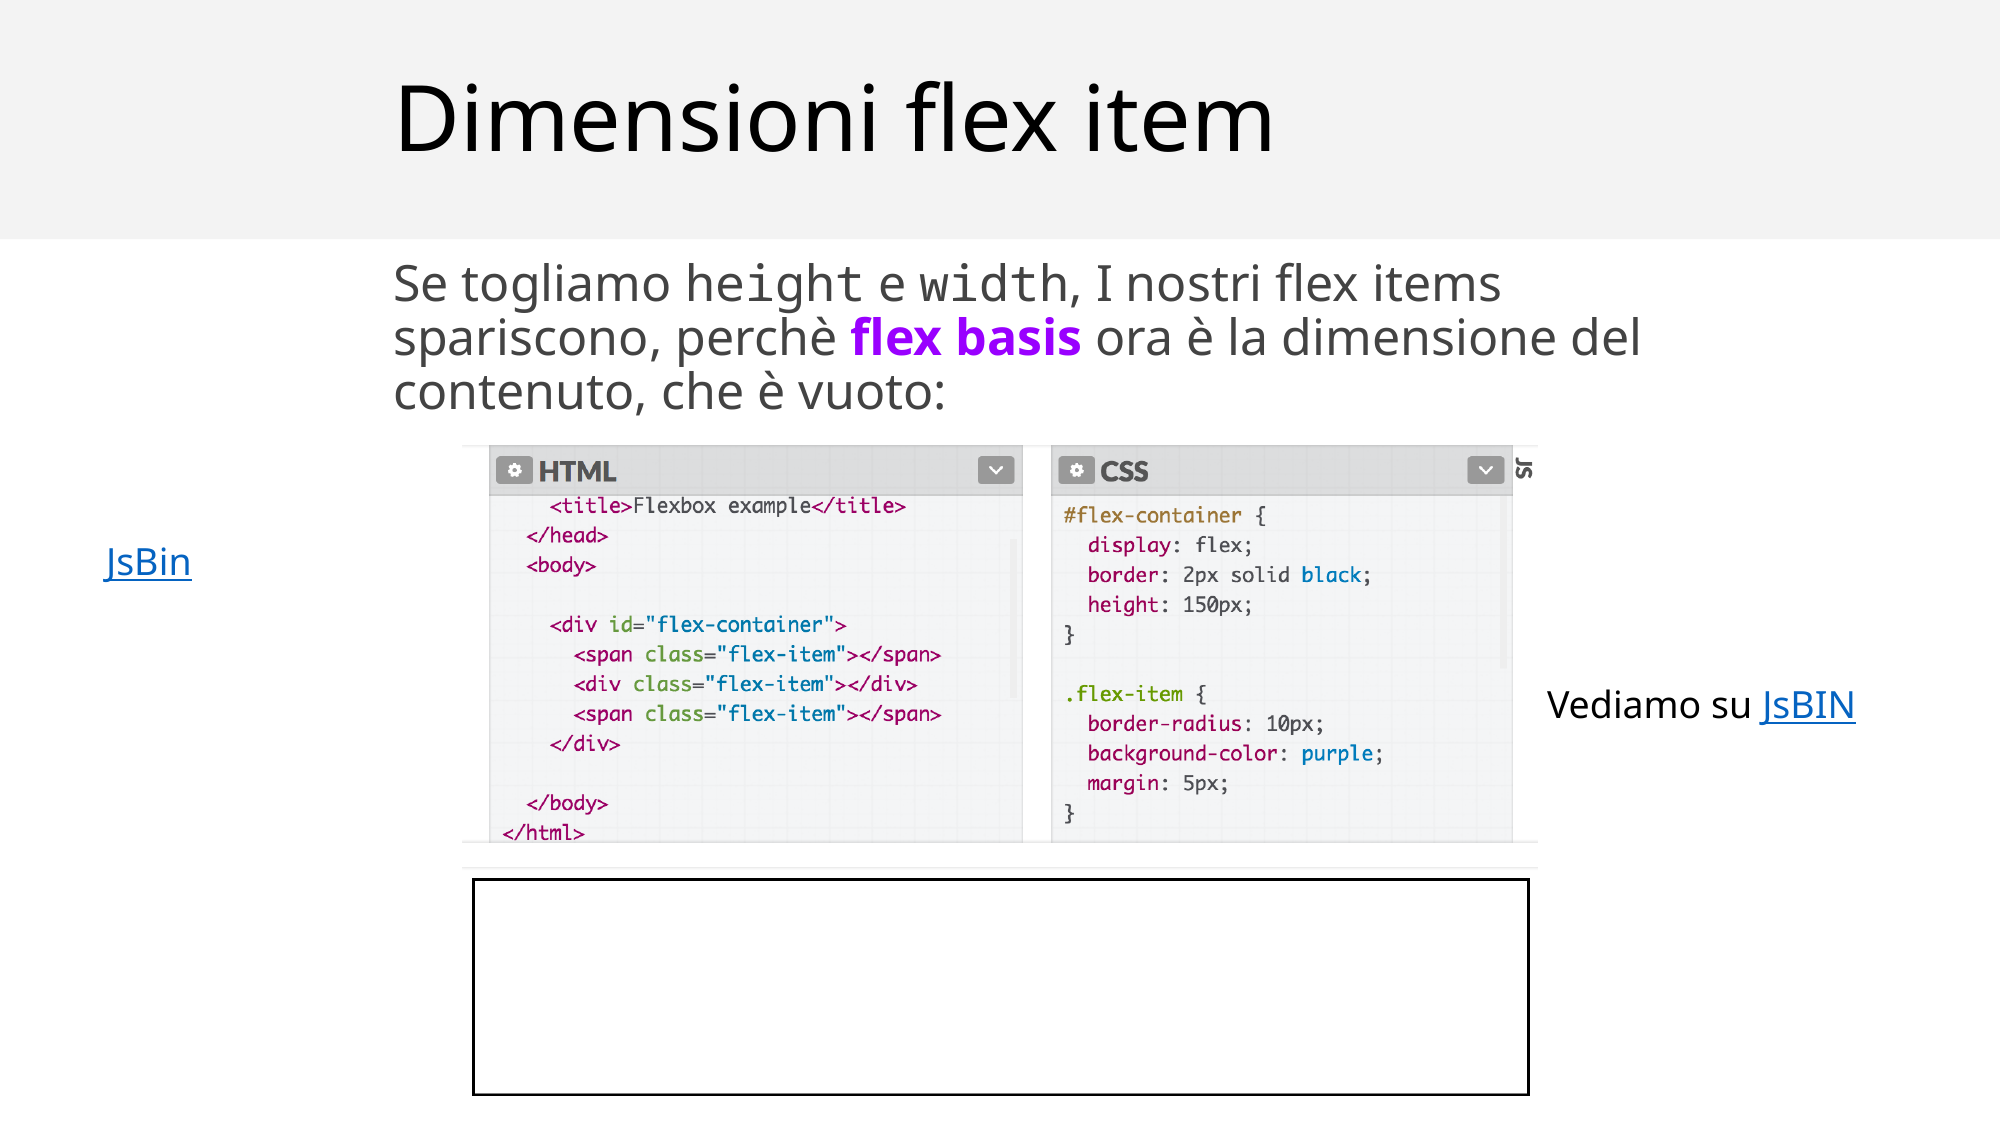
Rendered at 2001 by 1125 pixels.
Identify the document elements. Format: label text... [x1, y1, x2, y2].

title Dimensioni flex item [378, 56, 1622, 183]
text_box Vediamo su JsBIN [1538, 673, 1872, 740]
list Se togliamo height e width, I nostri flex items spariscono, perchè flex basis ora è la dimensione del contenuto, che è vuoto: [378, 243, 1687, 384]
text_box JsBin [91, 530, 207, 597]
picture [462, 433, 1538, 1113]
